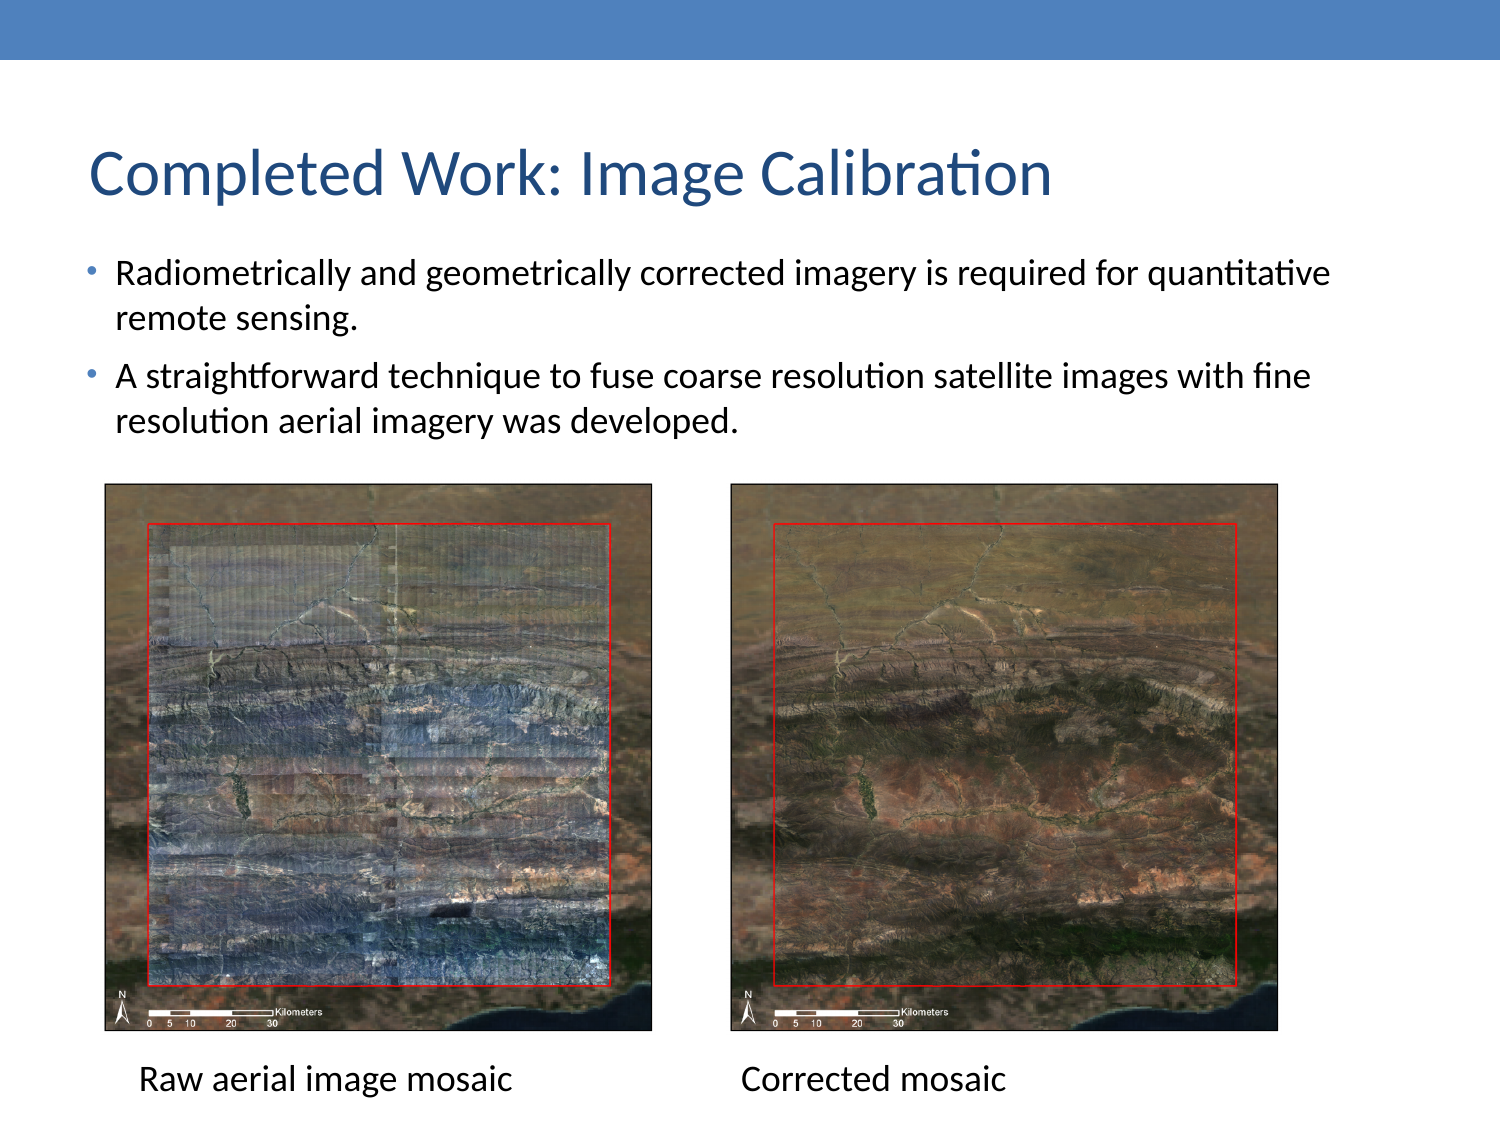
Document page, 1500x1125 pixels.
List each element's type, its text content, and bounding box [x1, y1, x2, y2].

picture [100, 479, 656, 1035]
text_box Completed Work: Image Calibration [74, 87, 1425, 250]
text_box Radiometrically and geometrically corrected imagery is required for quantitative remote sensing. A straightforward technique to fuse coarse resolution satellite images with fine resolution aerial imagery was developed. [71, 240, 1422, 458]
picture [726, 479, 1282, 1035]
text_box Raw aerial image mosaic [123, 1046, 573, 1107]
text_box Corrected mosaic [726, 1046, 1235, 1107]
